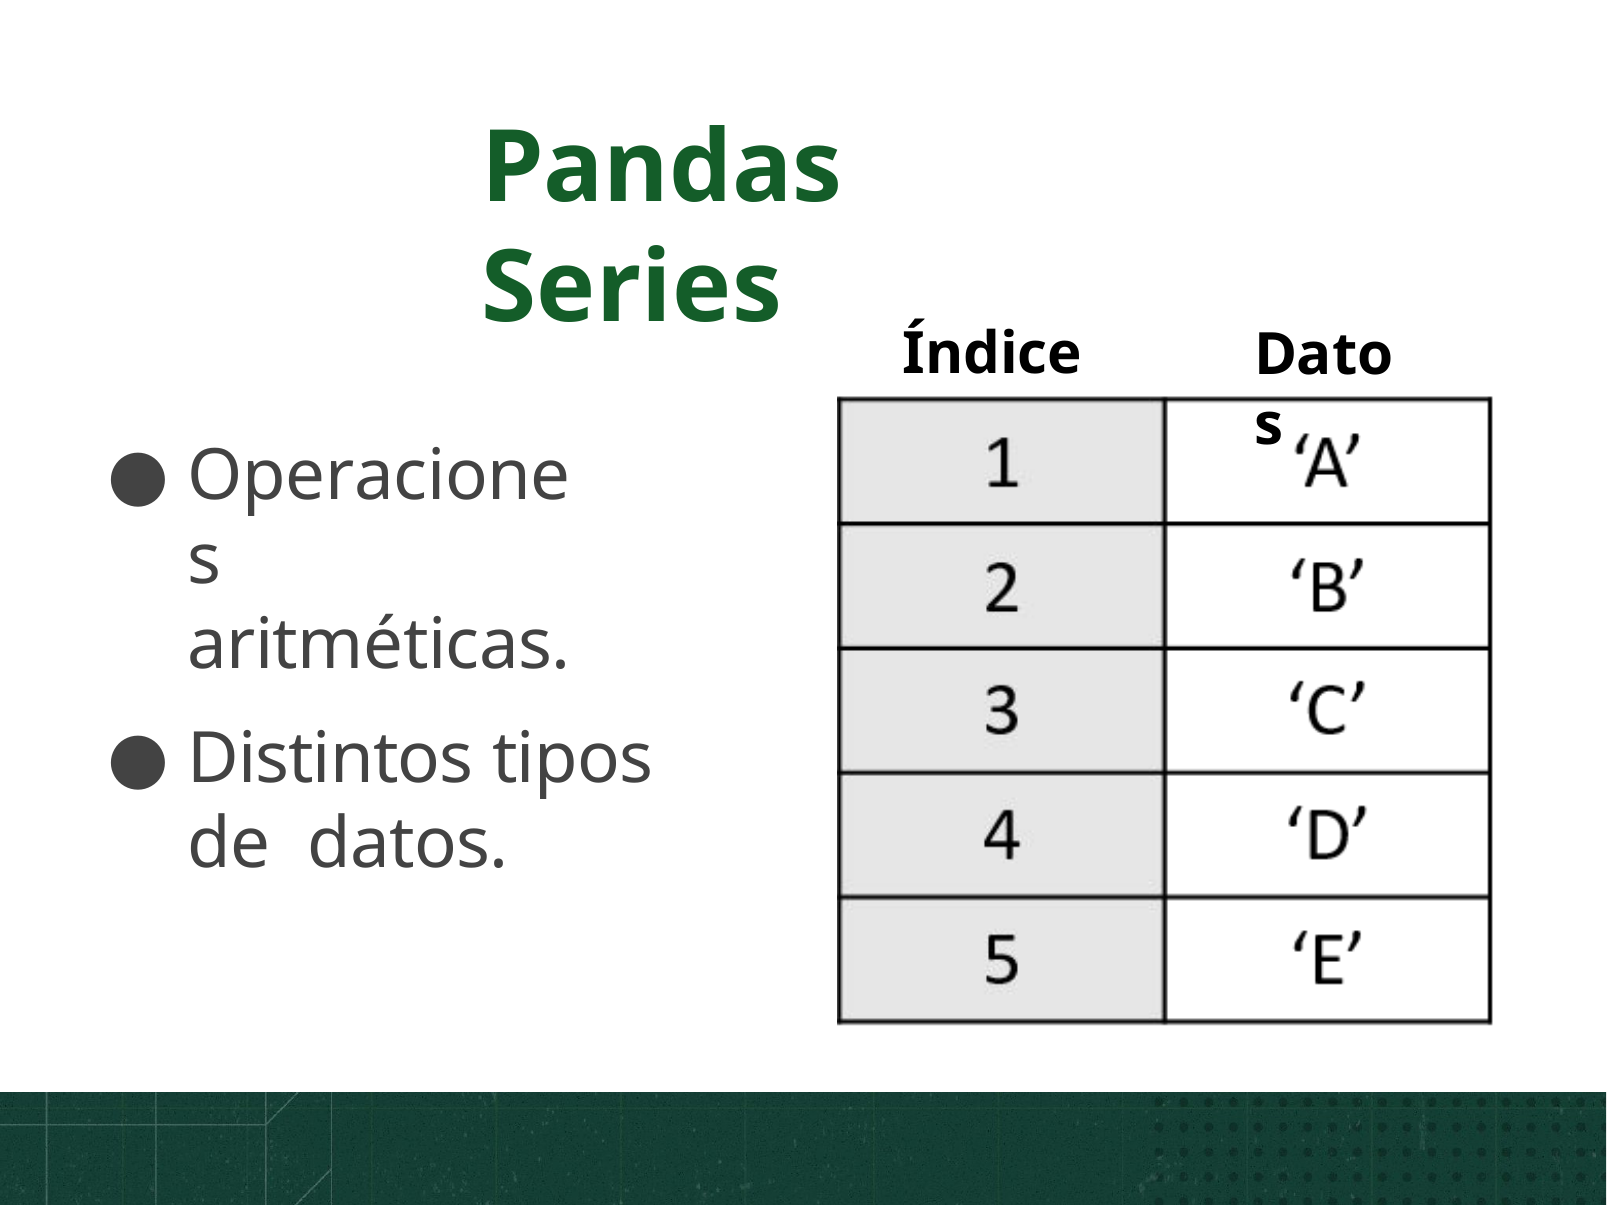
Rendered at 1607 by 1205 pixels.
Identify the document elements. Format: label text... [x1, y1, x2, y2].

text_box Índice Operaciones aritméticas. Distintos tipos de datos. [105, 280, 1084, 882]
picture [0, 1092, 1607, 1205]
picture [837, 384, 1507, 1053]
text_box Datos [1252, 313, 1408, 383]
title Pandas Series [479, 99, 1127, 342]
